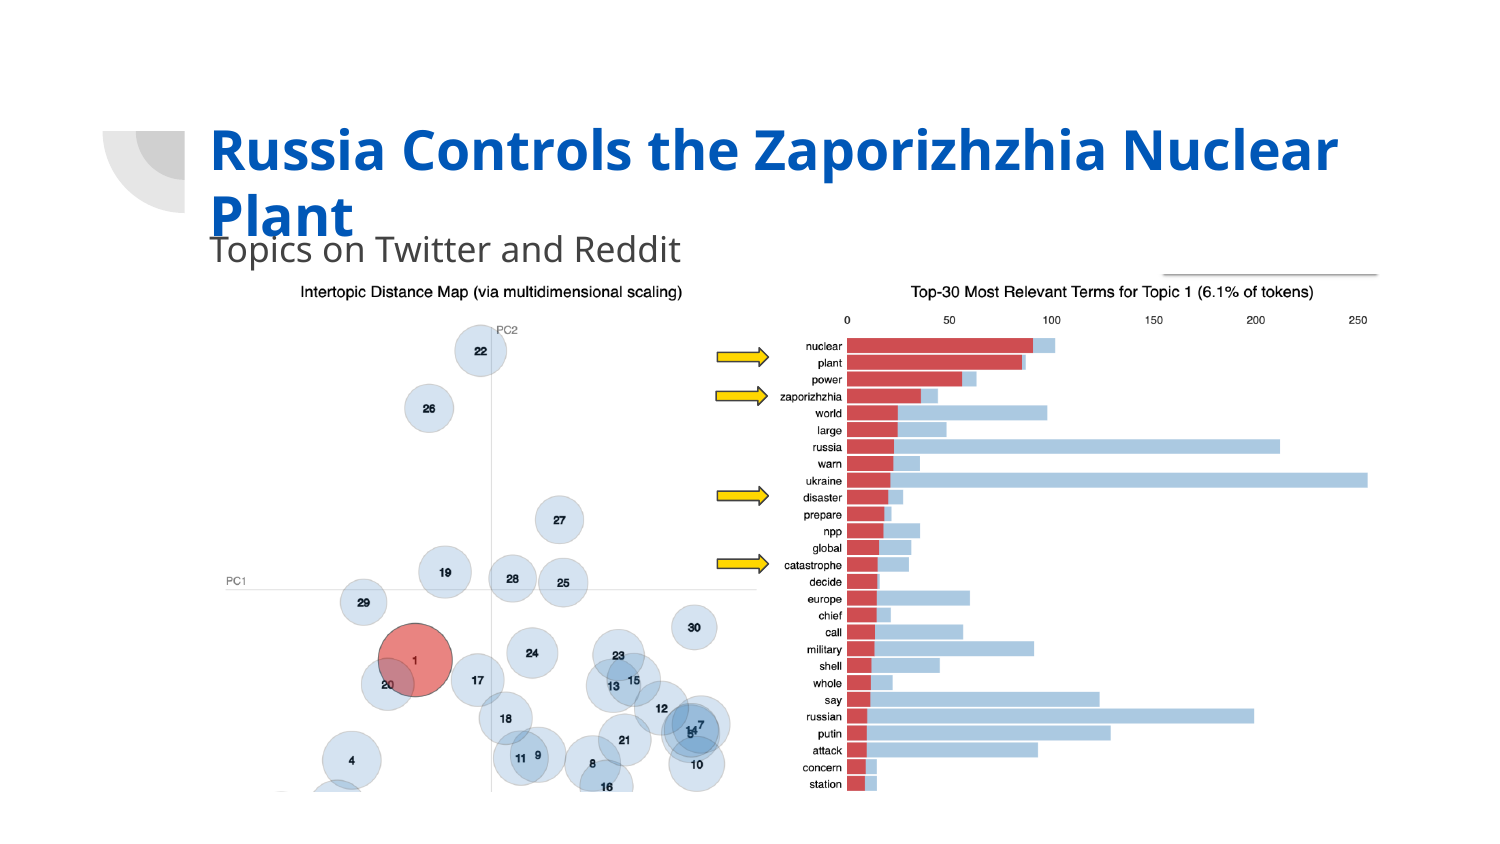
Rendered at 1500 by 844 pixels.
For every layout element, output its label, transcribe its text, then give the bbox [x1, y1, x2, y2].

title Russia Controls the Zaporizhzhia Nuclear Plant [194, 100, 1486, 265]
list Topics on Twitter and Reddit [194, 205, 866, 273]
picture [194, 274, 1381, 792]
